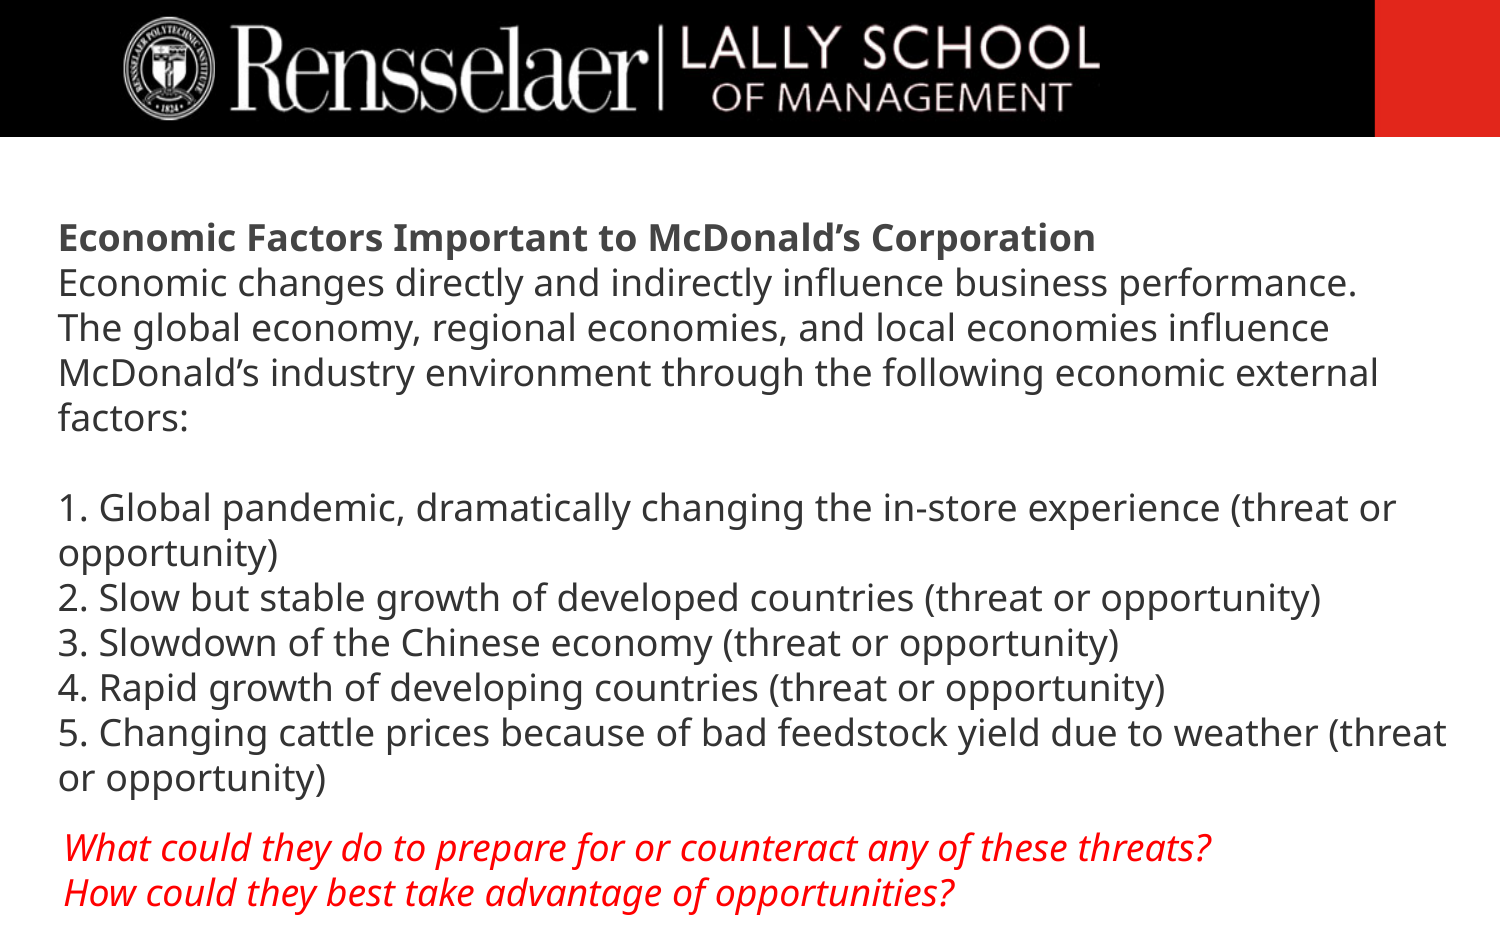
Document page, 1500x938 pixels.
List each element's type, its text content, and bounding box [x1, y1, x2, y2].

text_box Economic Factors Important to McDonald’s Corporation Economic changes directly and indirectly influence business performance. The global economy, regional economies, and local economies influence McDonald’s industry environment through the following economic external factors: Global pandemic, dramatically changing the in-store experience (threat or opportunity) Slow but stable growth of developed countries (threat or opportunity) Slowdown of the Chinese economy (threat or opportunity) Rapid growth of developing countries (threat or opportunity) Changing cattle prices because of bad feedstock yield due to weather (threat or opportunity) [42, 206, 1492, 938]
picture [0, 0, 1500, 137]
text_box What could they do to prepare for or counteract any of these threats? How could they best take advantage of opportunities? [48, 816, 1444, 922]
